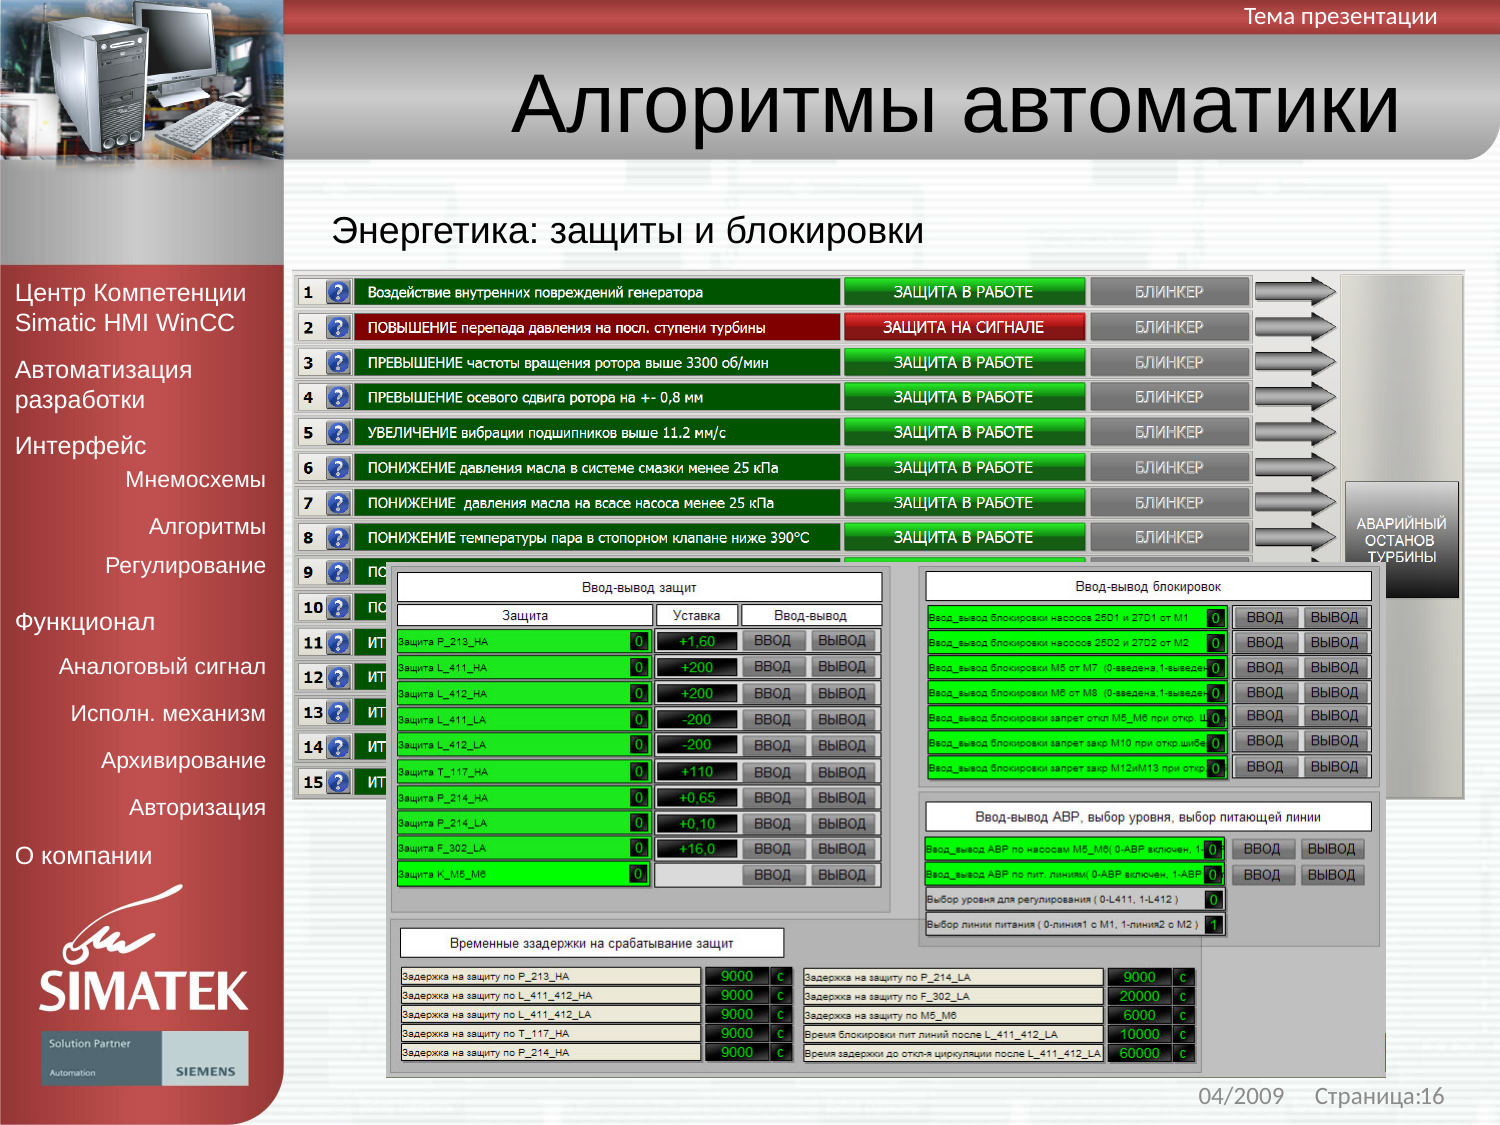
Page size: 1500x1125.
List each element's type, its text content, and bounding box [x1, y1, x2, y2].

text_box Энергетика: защиты и блокировки [316, 199, 1348, 259]
title Алгоритмы автоматики [414, 44, 1500, 153]
slide_number 16 [1394, 1065, 1461, 1125]
footer Страница: [1277, 1065, 1394, 1125]
picture [0, 0, 1500, 1125]
slide_number 04/2009 [1183, 1087, 1277, 1125]
